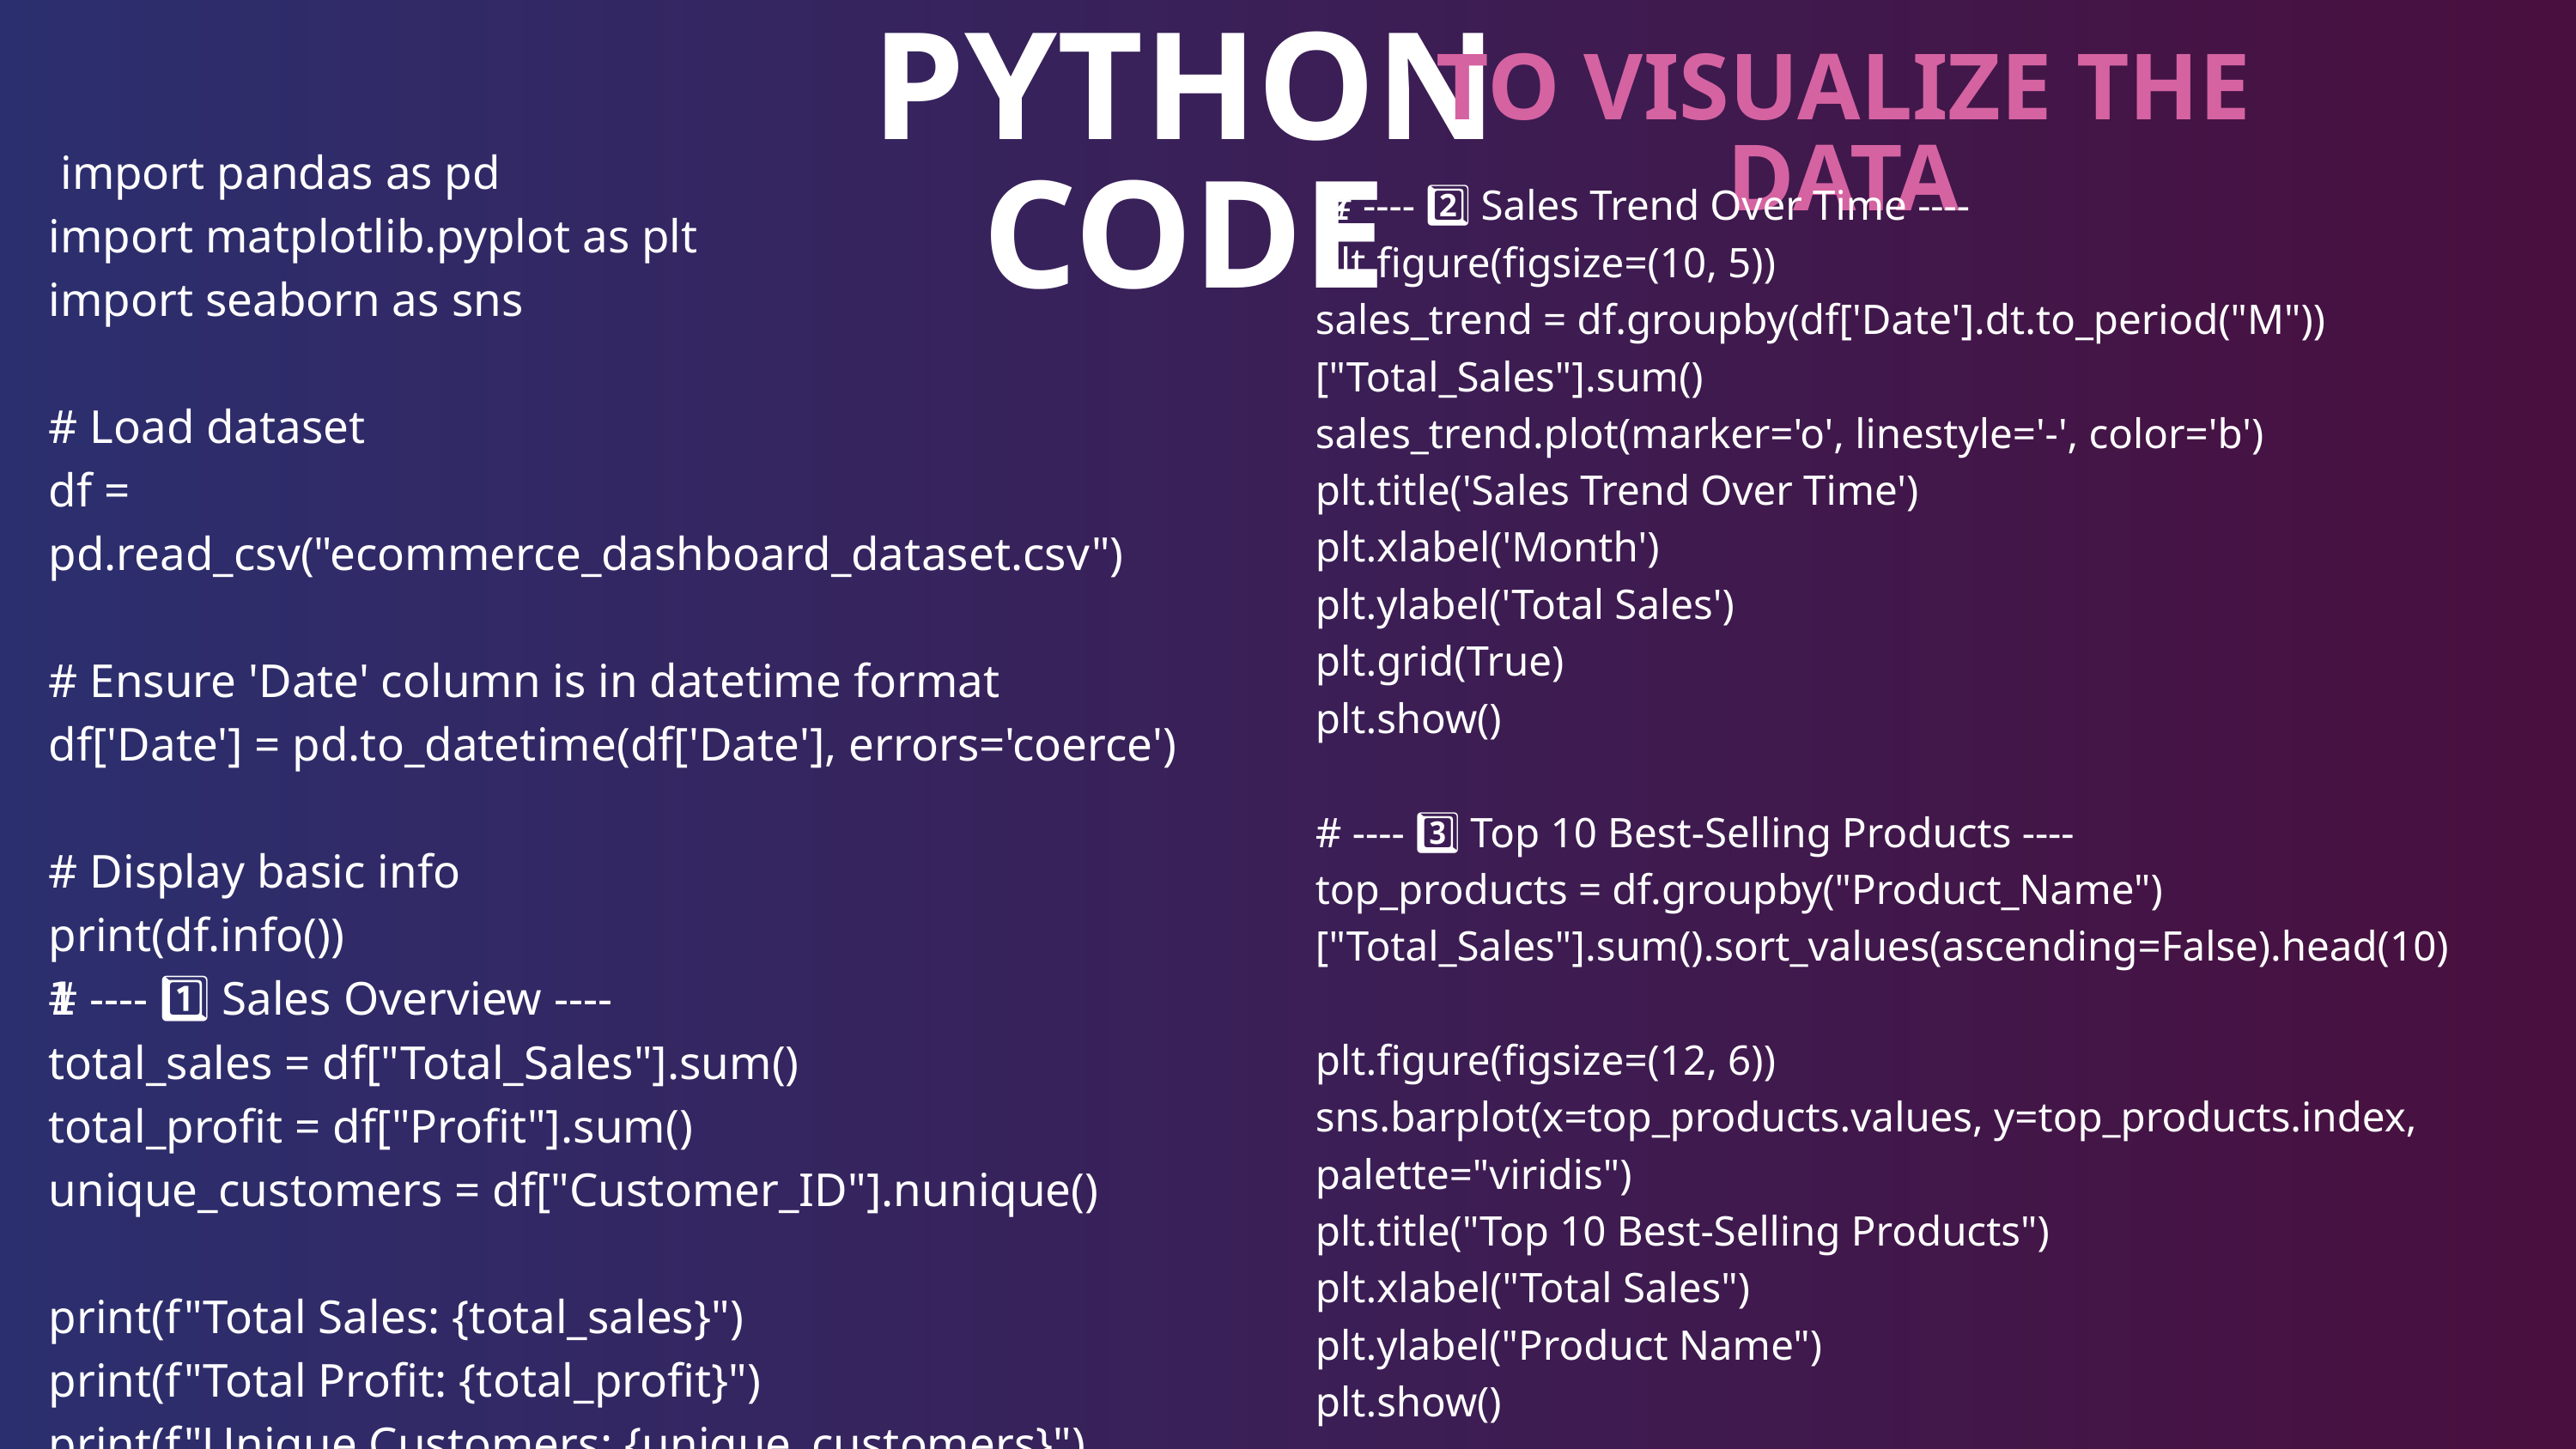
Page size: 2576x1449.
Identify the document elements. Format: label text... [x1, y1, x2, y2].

text_box PYTHON CODE [738, 20, 1631, 318]
text_box import pandas as pd import matplotlib.pyplot as plt import seaborn as sns # Load dataset df = pd.read_csv("ecommerce_dashboard_dataset.csv") # Ensure 'Date' column is in datetime format df['Date'] = pd.to_datetime(df['Date'], errors='coerce') # Display basic info print(df.info()) # ---- 1️⃣ Sales Overview ---- total_sales = df["Total_Sales"].sum() total_profit = df["Profit"].sum() unique_customers = df["Customer_ID"].nunique() print(f"Total Sales: {total_sales}") print(f"Total Profit: {total_profit}") print(f"Unique Customers: {unique_customers}") [48, 134, 1213, 1449]
text_box # ---- 2️⃣ Sales Trend Over Time ---- plt.figure(figsize=(10, 5)) sales_trend = df.groupby(df['Date'].dt.to_period("M"))["Total_Sales"].sum() sales_trend.plot(marker='o', linestyle='-', color='b') plt.title('Sales Trend Over Time') plt.xlabel('Month') plt.ylabel('Total Sales') plt.grid(True) plt.show() # ---- 3️⃣ Top 10 Best-Selling Products ---- top_products = df.groupby("Product_Name")["Total_Sales"].sum().sort_values(ascending=False).head(10) plt.figure(figsize=(12, 6)) sns.barplot(x=top_products.values, y=top_products.index, palette="viridis") plt.title("Top 10 Best-Selling Products") plt.xlabel("Total Sales") plt.ylabel("Product Name") plt.show() [1315, 171, 2470, 1426]
text_box TO VISUALIZE THE DATA [1380, 46, 2308, 171]
